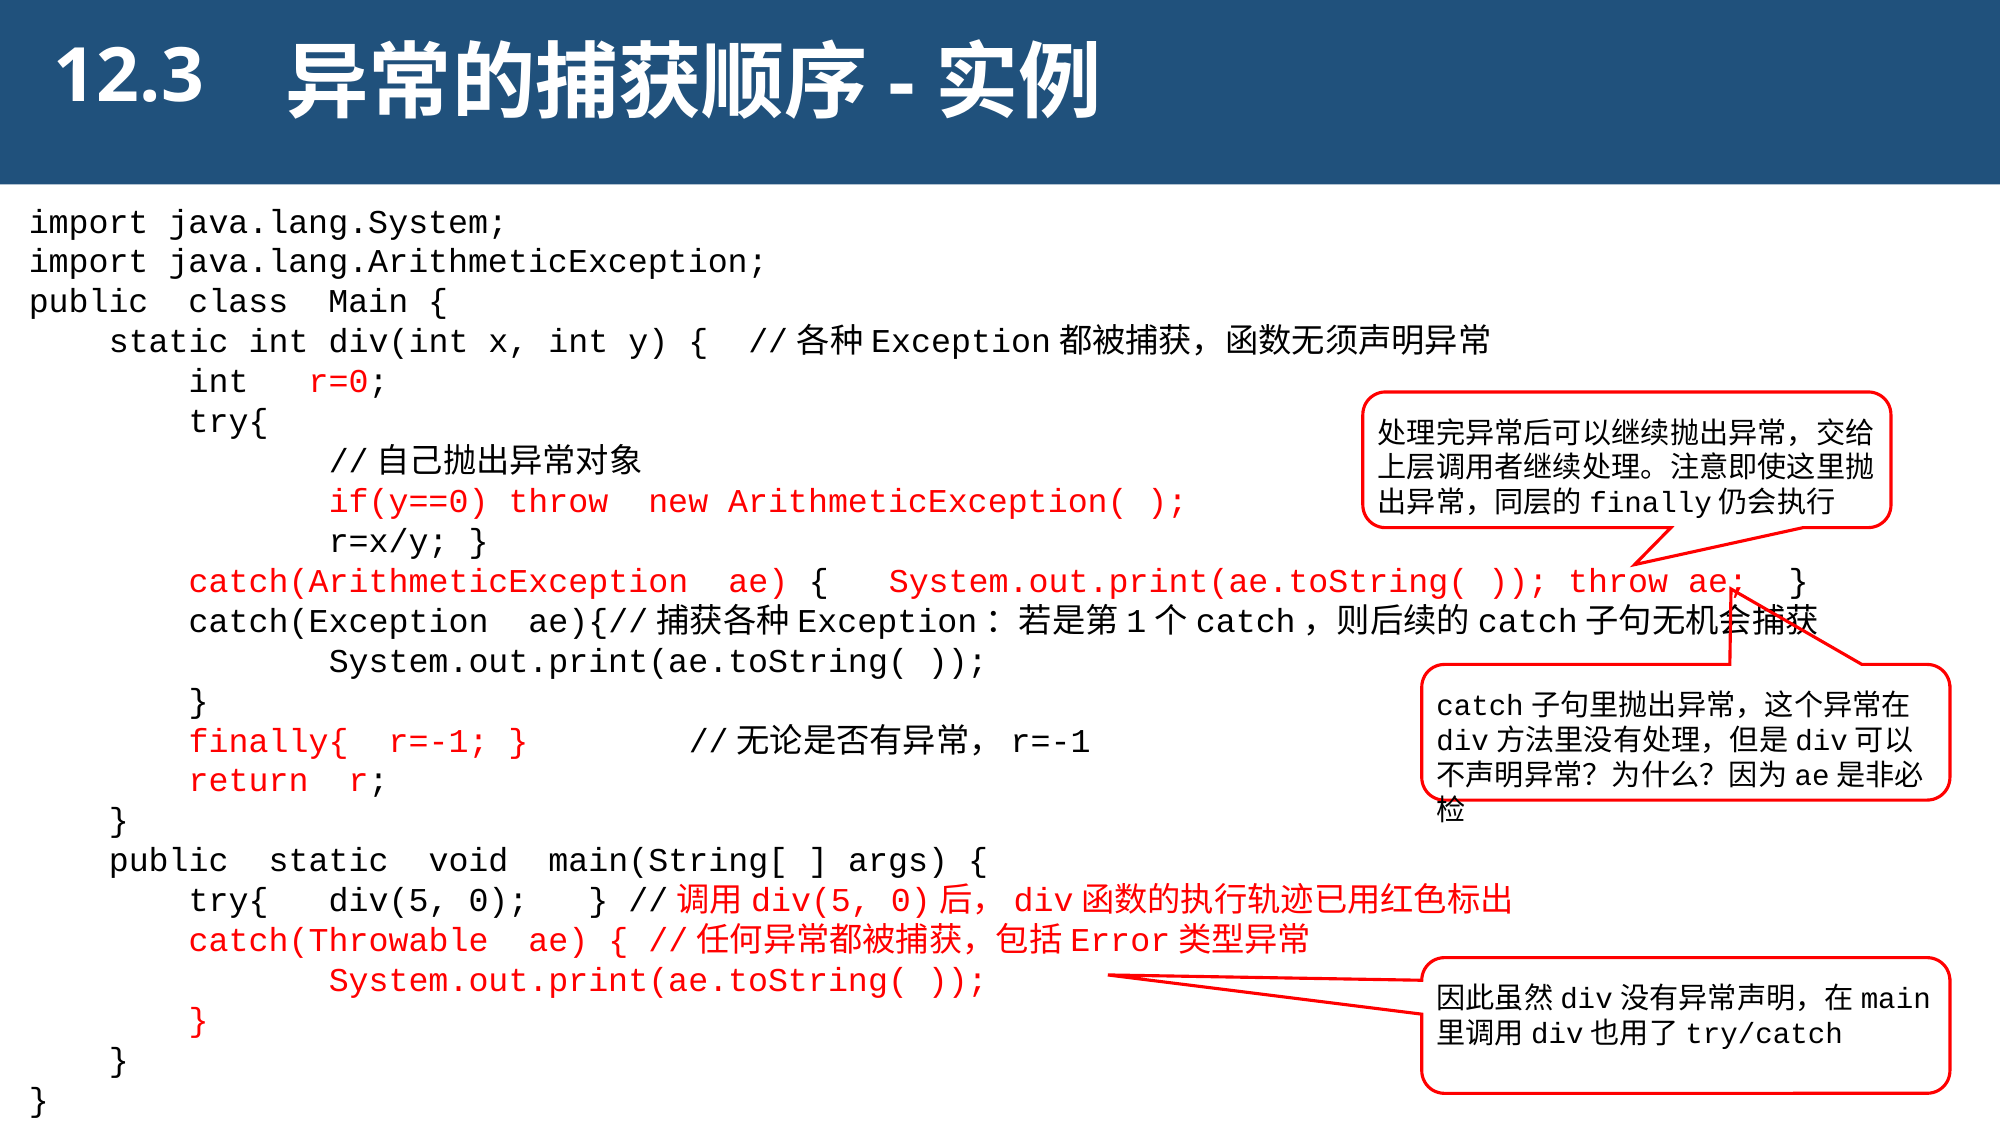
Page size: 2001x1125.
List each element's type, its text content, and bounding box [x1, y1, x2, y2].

list 异常的捕获顺序-实例 [270, 31, 1580, 114]
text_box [1421, 664, 1950, 801]
text_box import java.lang.System; import java.lang.ArithmeticException; public class Main { static int div(int x, int y) { //各种Exception都被捕获，函数无须声明异常 int r=0; try{ //自己抛出异常对象 if(y==0) throw new ArithmeticException( ); r=x/y; } catch(ArithmeticException ae) { System.out.print(ae.toString( )); throw ae; } catch(Exception ae){//捕获各种Exception：若是第1个catch，则后续的catch子句无机会捕获 System.out.print(ae.toString( )); } finally{ r=-1; } //无论是否有异常，r=-1 return r; } public static void main(String[ ] args) { try{ div(5, 0); } //调用div(5, 0)后，div函数的执行轨迹已用红色标出 catch(Throwable ae) { //任何异常都被捕获，包括Error类型异常 System.out.print(ae.toString( )); } } } [13, 192, 1988, 1125]
list 12.3 [38, 28, 244, 166]
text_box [1421, 957, 1950, 1094]
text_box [1362, 391, 1891, 528]
